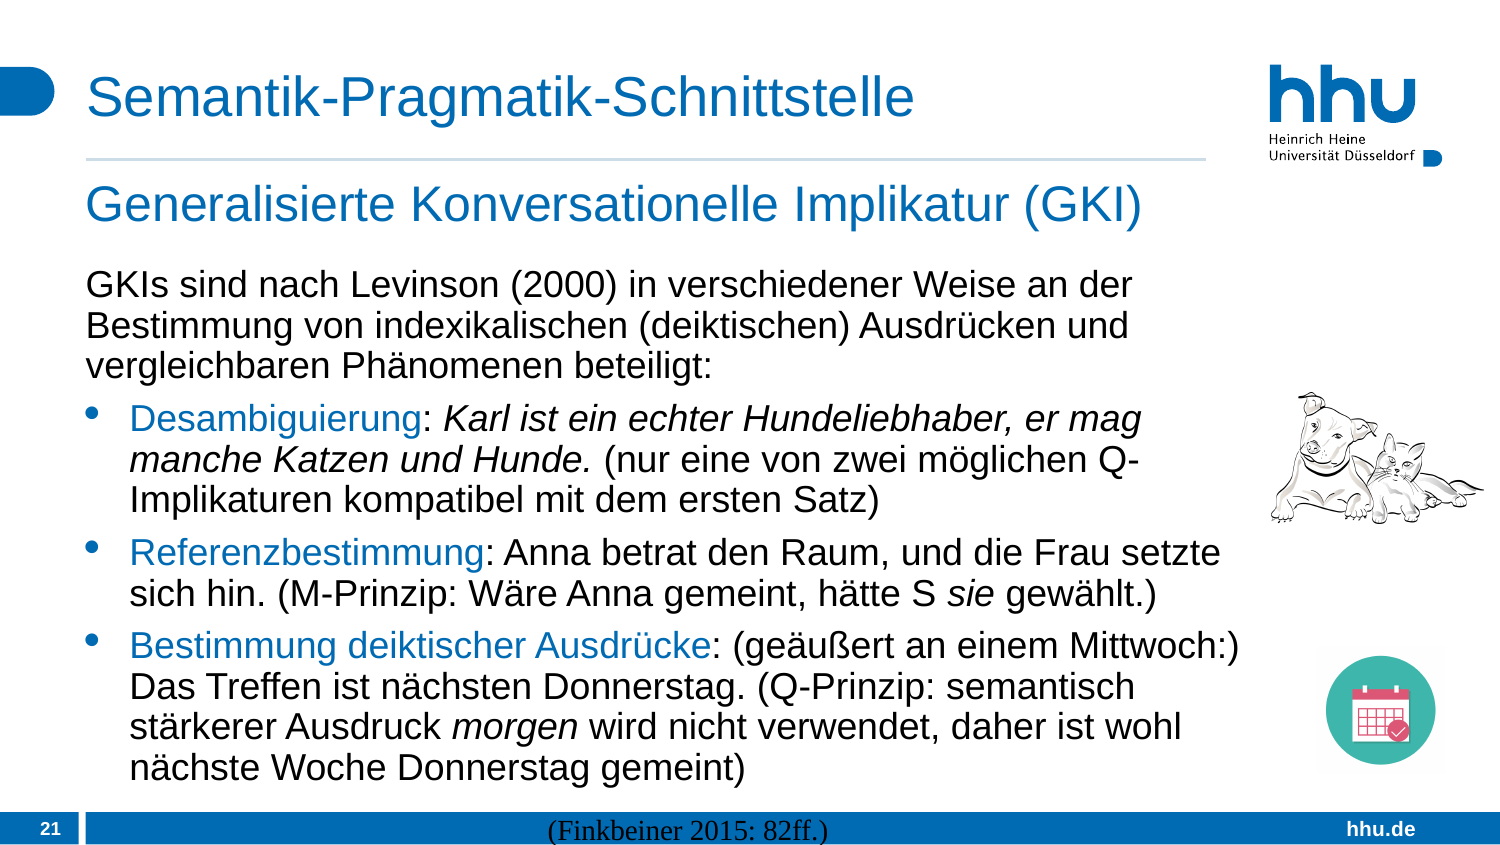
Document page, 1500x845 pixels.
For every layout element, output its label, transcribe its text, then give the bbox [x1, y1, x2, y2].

list GKIs sind nach Levinson (2000) in verschiedener Weise an der Bestimmung von indexikalischen (deiktischen) Ausdrücken und vergleichbaren Phänomenen beteiligt: Desambiguierung: Karl ist ein echter Hundeliebhaber, er mag manche Katzen und Hunde. (nur eine von zwei möglichen Q-Implikaturen kompatibel mit dem ersten Satz) Referenzbestimmung: Anna betrat den Raum, und die Frau setzte sich hin. (M-Prinzip: Wäre Anna gemeint, hätte S sie gewählt.) Bestimmung deiktischer Ausdrücke: (geäußert an einem Mittwoch:) Das Treffen ist nächsten Donnerstag. (Q-Prinzip: semantisch stärkerer Ausdruck morgen wird nicht verwendet, daher ist wohl nächste Woche Donnerstag gemeint) [85, 253, 1256, 797]
picture [1271, 392, 1484, 524]
slide_number 21 [5, 816, 62, 841]
list Generalisierte Konversationelle Implikatur (GKI) [85, 178, 1415, 232]
title Semantik-Pragmatik-Schnittstelle [86, 54, 1207, 129]
picture [1316, 646, 1445, 774]
footer (Finkbeiner 2015: 82ff.) [103, 816, 1273, 841]
